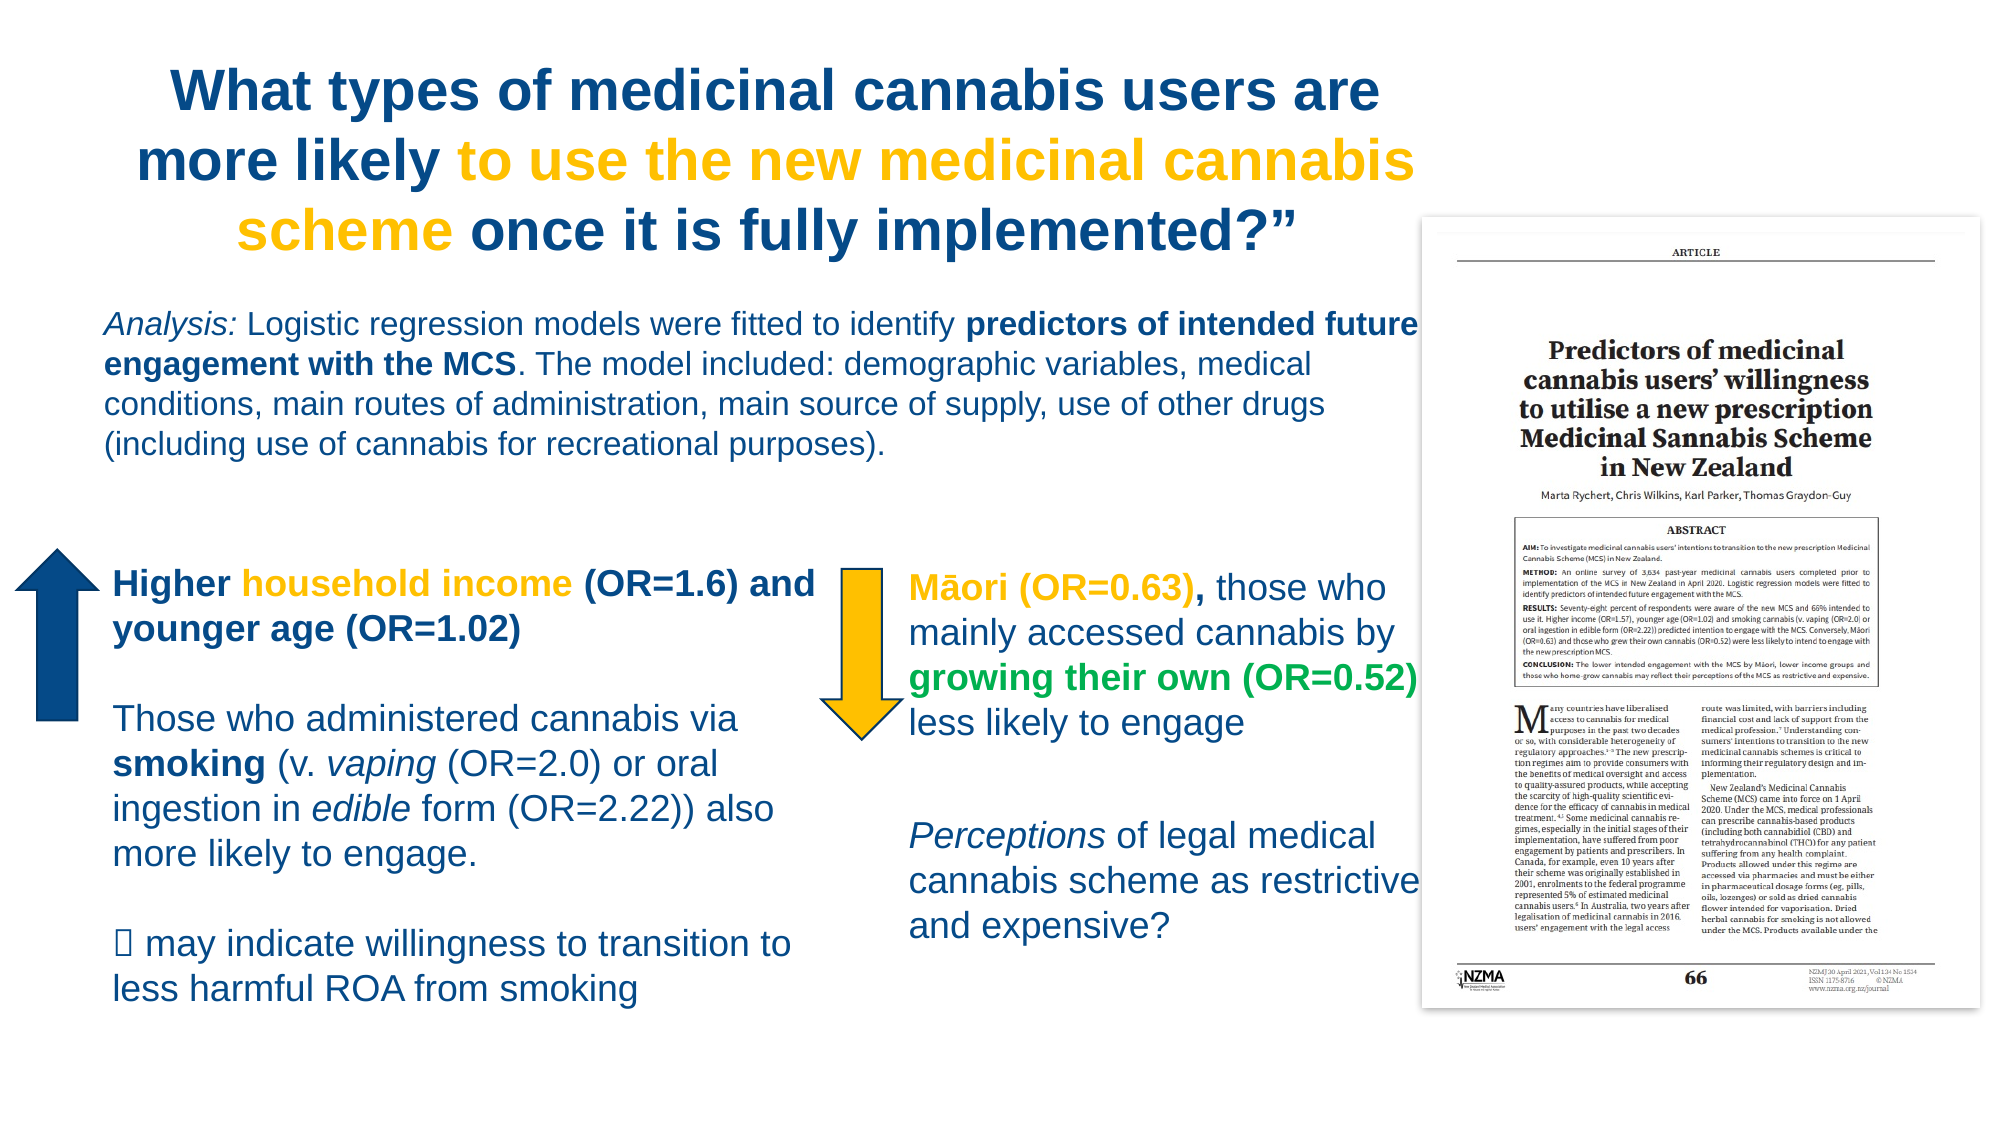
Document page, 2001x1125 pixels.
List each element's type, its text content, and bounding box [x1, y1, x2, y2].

text_box [854, 567, 893, 742]
text_box What types of medicinal cannabis users are more likely to use the new medicinal cannabis scheme once it is fully implemented?” Analysis: Logistic regression models were fitted to identify predictors of intended future engagement with the MCS. The model included: demographic variables, medical conditions, main routes of administration, main source of supply, use of other drugs (including use of cannabis for recreational purposes). [89, 44, 1464, 695]
text_box [14, 548, 97, 722]
text_box Higher household income (OR=1.6) and younger age (OR=1.02) Those who administered cannabis via smoking (v. vaping (OR=2.0) or oral ingestion in edible form (OR=2.22)) also more likely to engage.  may indicate willingness to transition to less harmful ROA from smoking [97, 506, 854, 1017]
picture [1436, 231, 1965, 994]
text_box Māori (OR=0.63), those who mainly accessed cannabis by growing their own (OR=0.52) less likely to engage [893, 555, 1417, 751]
text_box Perceptions of legal medical cannabis scheme as restrictive and expensive? [893, 804, 1417, 954]
